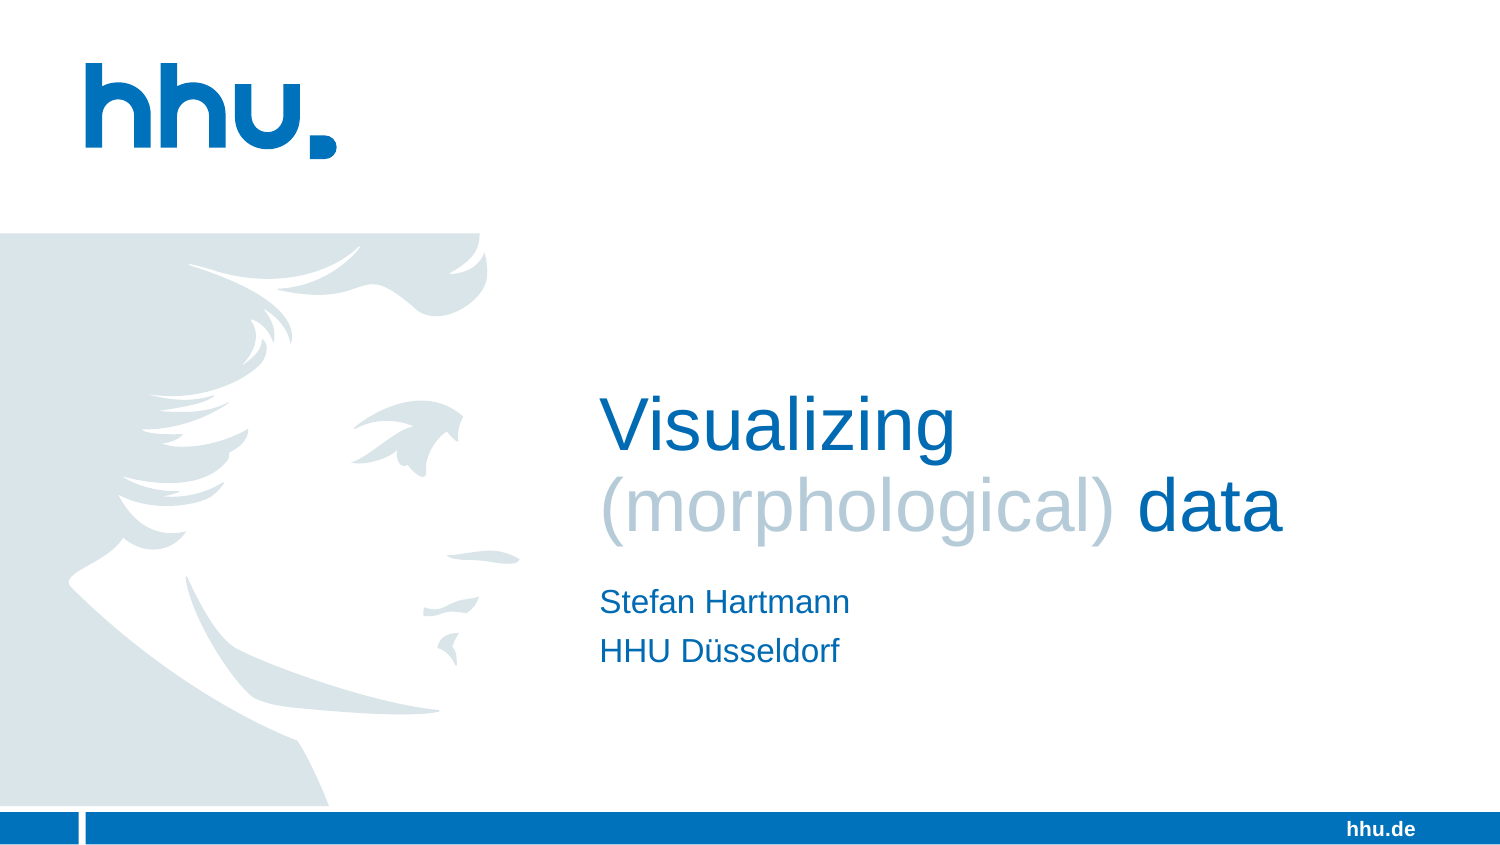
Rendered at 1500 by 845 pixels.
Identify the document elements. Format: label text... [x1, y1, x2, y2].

subtitle Stefan Hartmann HHU Düsseldorf [599, 573, 1412, 673]
title Visualizing (morphological) data [599, 372, 1322, 548]
